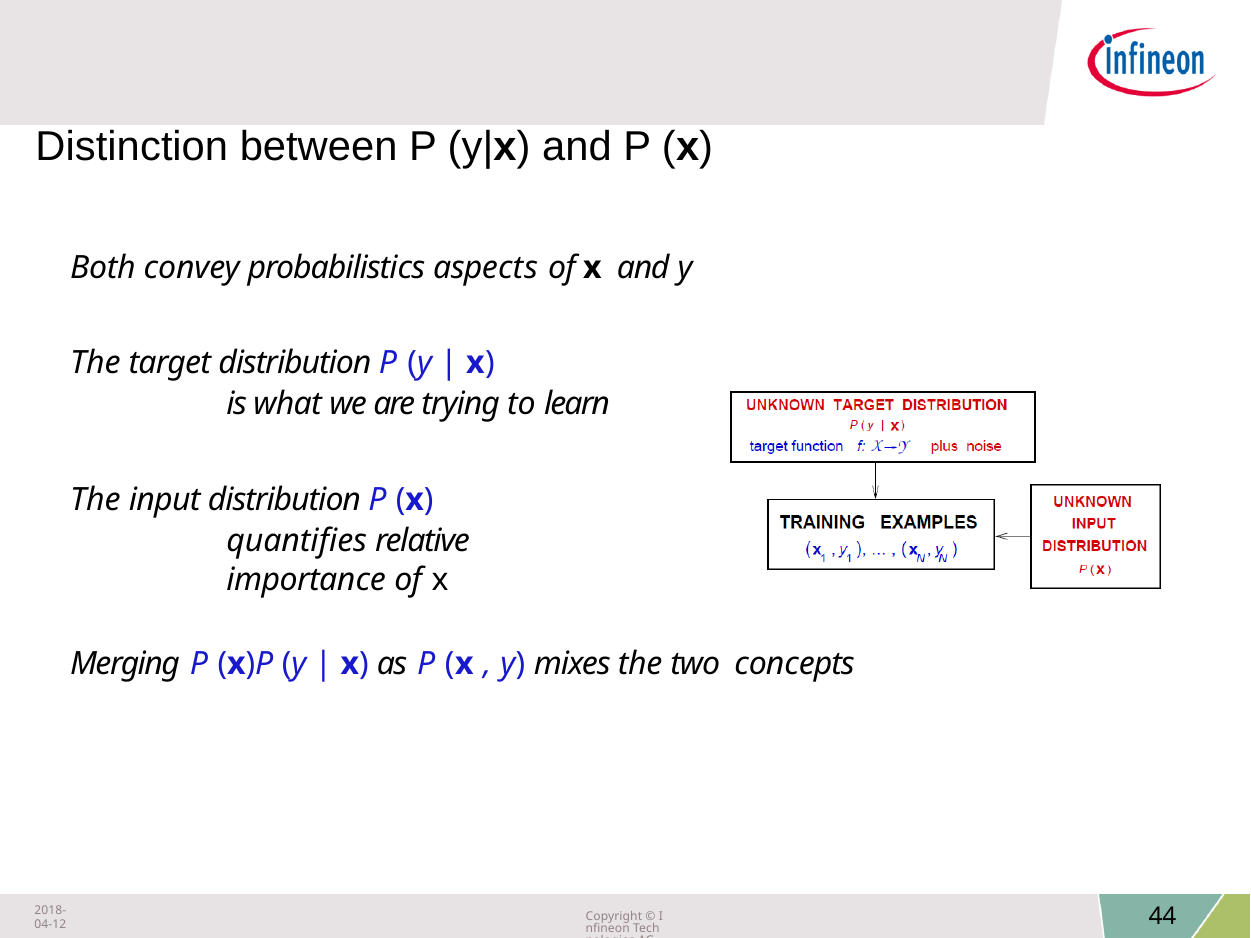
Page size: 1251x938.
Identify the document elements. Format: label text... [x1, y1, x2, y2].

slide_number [34, 895, 74, 938]
text_box Both convey probabilistics aspects of x and y [69, 244, 932, 285]
text_box Merging P (x)P (y | x) as P (x , y) mixes the two concepts [69, 638, 938, 682]
footer Copyright © Infineon Technologies AG 2018. All rights reserved. [585, 895, 665, 938]
title Distinction between P (y|x) and P (x) [34, 11, 898, 170]
slide_number 44 [1136, 895, 1177, 938]
picture [0, 0, 1250, 125]
text_box The input distribution P (x) quantifies relative importance of x [69, 475, 615, 597]
picture [697, 351, 1206, 628]
picture [0, 894, 1250, 938]
text_box The target distribution P (y | x) is what we are trying to learn [69, 337, 736, 422]
